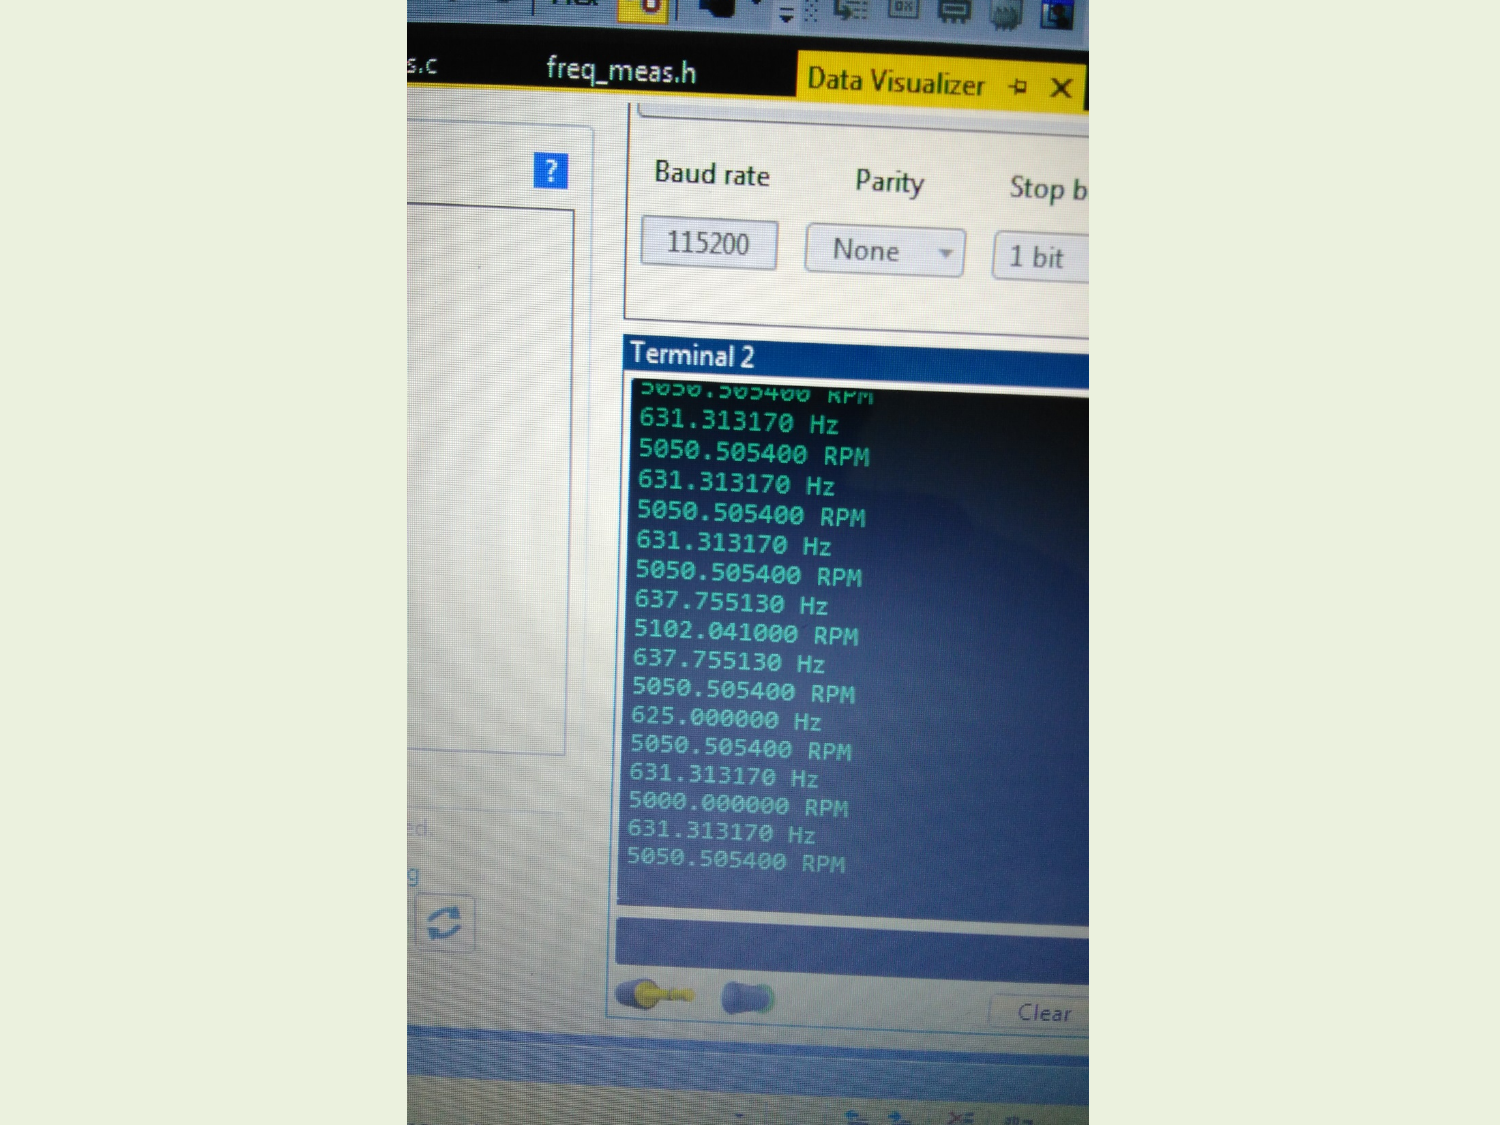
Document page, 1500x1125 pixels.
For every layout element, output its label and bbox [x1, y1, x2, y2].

list [407, 0, 1089, 1125]
